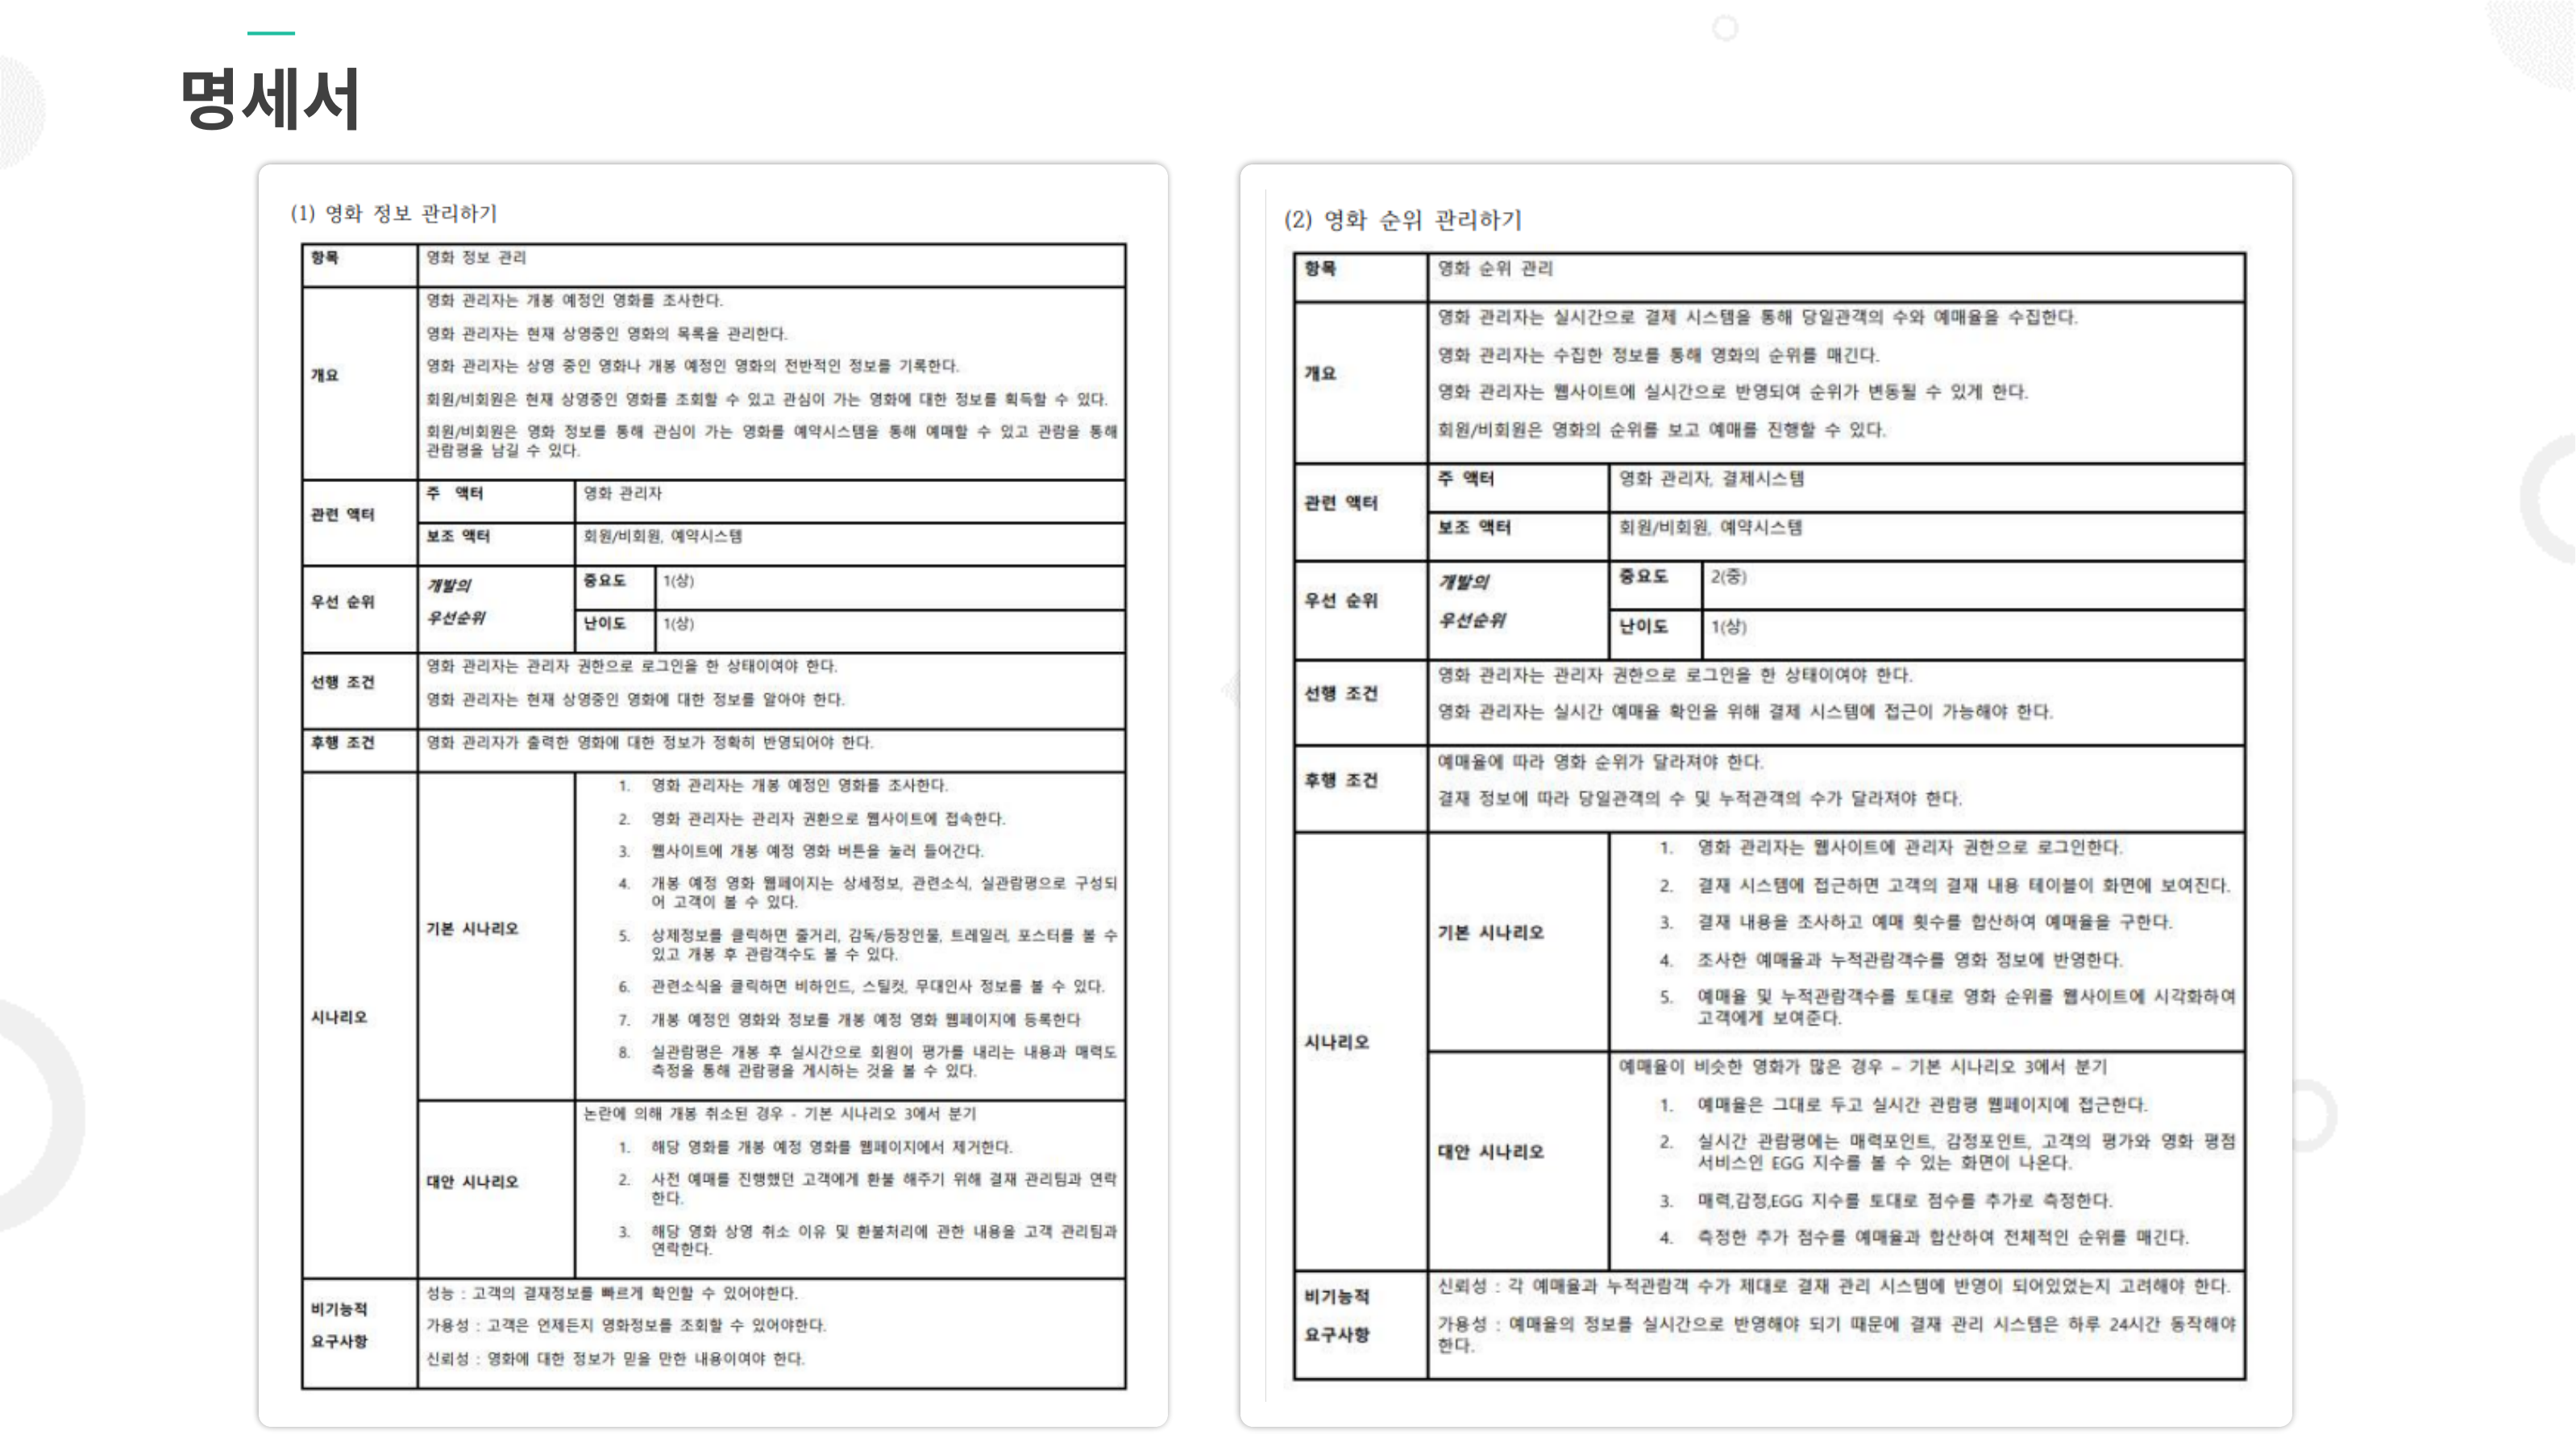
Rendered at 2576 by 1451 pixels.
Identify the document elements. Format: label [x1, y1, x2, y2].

picture [0, 0, 2576, 1451]
text_box [0, 31, 596, 224]
picture [283, 189, 1144, 1402]
